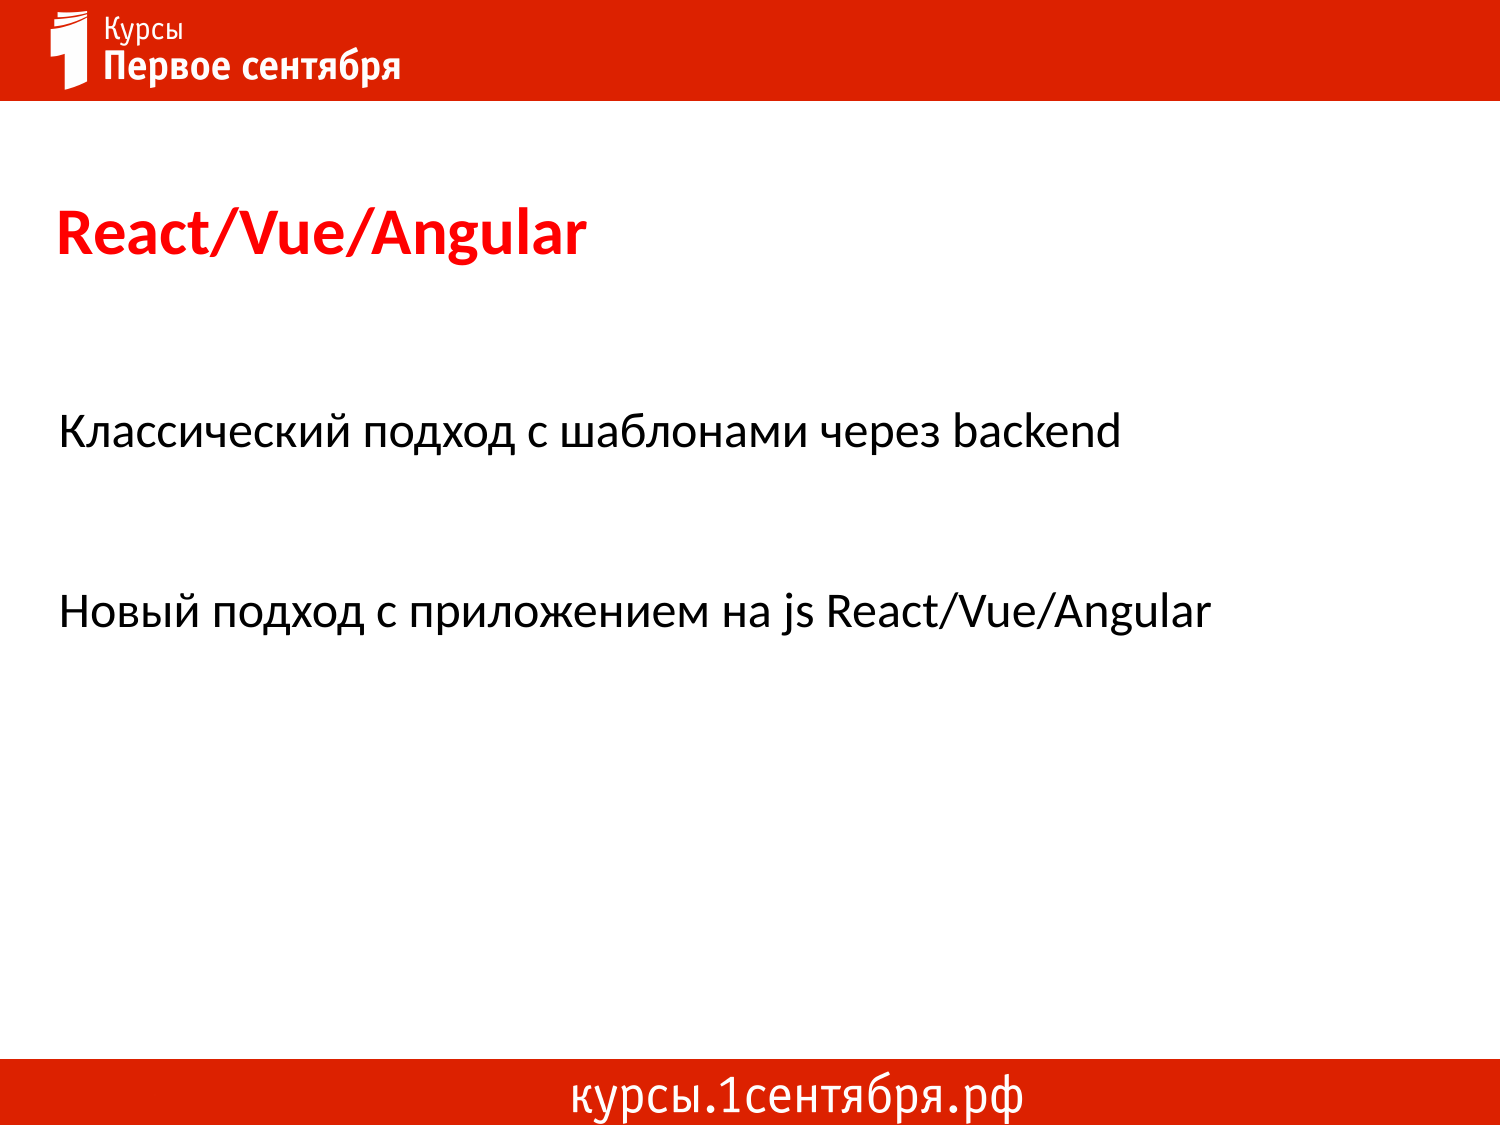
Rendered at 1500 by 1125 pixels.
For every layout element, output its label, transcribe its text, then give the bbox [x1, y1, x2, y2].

picture [0, 1059, 1500, 1125]
text_box React/Vue/Angular [41, 172, 1463, 283]
text_box Классический подход с шаблонами через backend Новый подход с приложением на js React/Vue/Angular [44, 352, 1456, 653]
picture [0, 0, 1500, 101]
